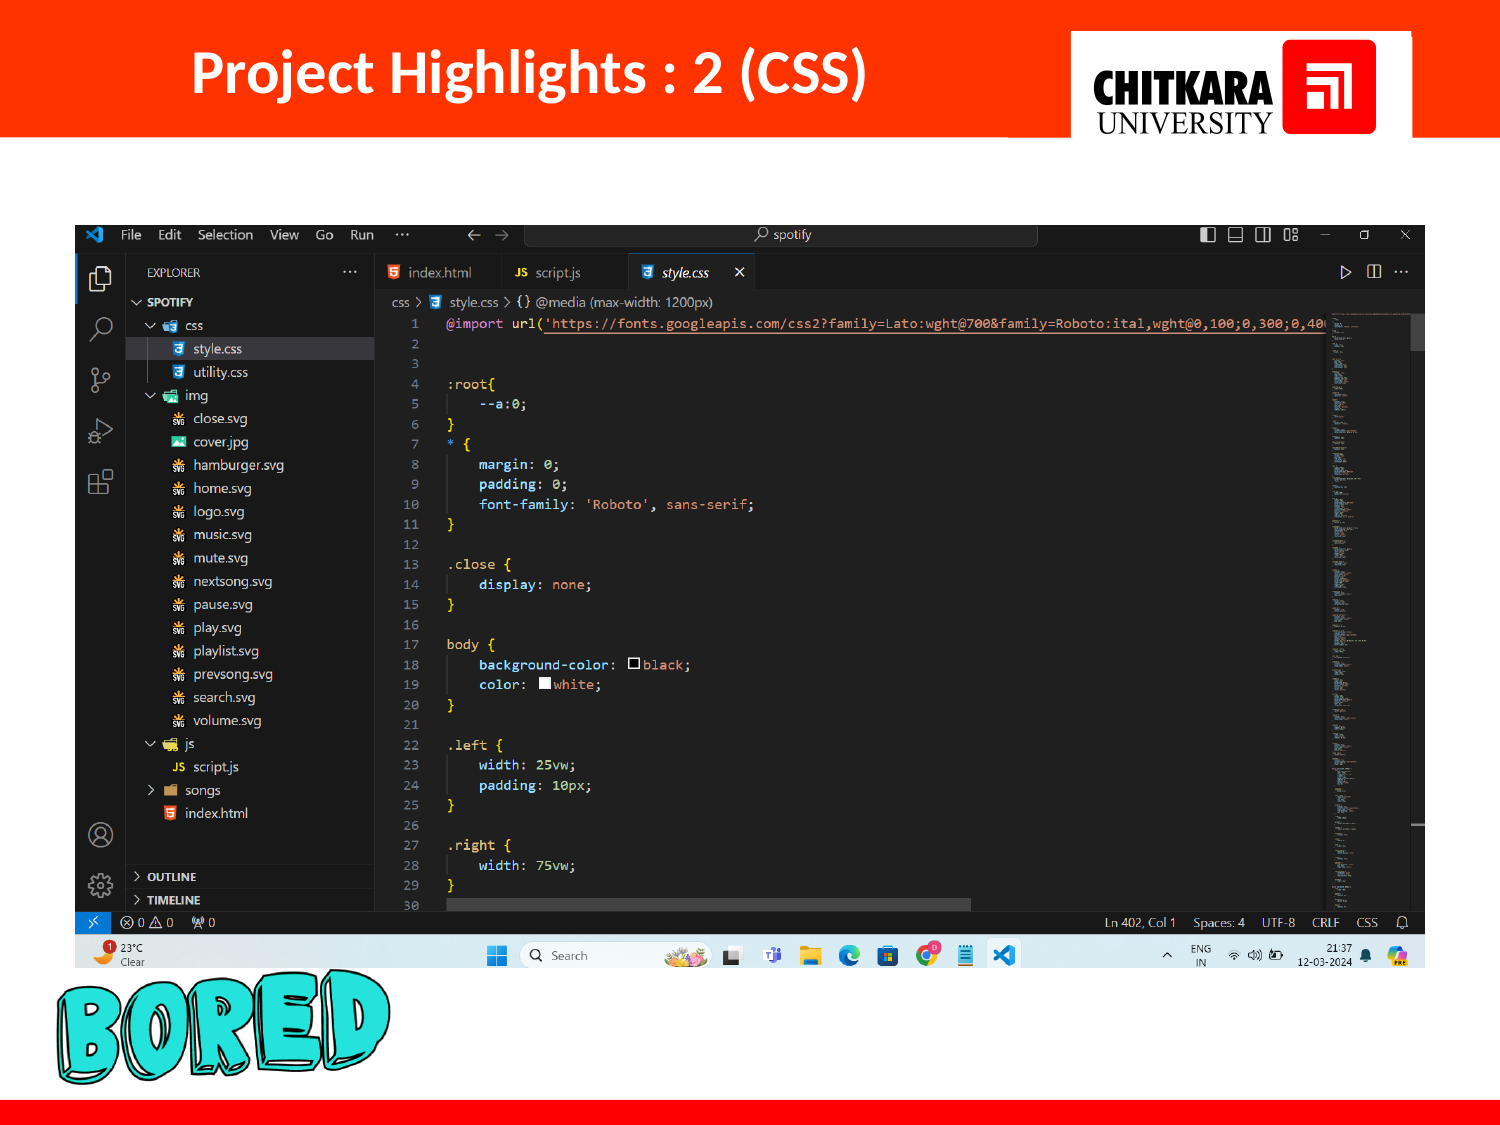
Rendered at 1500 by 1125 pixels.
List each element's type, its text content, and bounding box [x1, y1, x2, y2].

picture [55, 967, 391, 1085]
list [74, 224, 1426, 968]
picture [1074, 37, 1391, 138]
title Project Highlights : 2 (CSS) [0, 0, 1063, 138]
